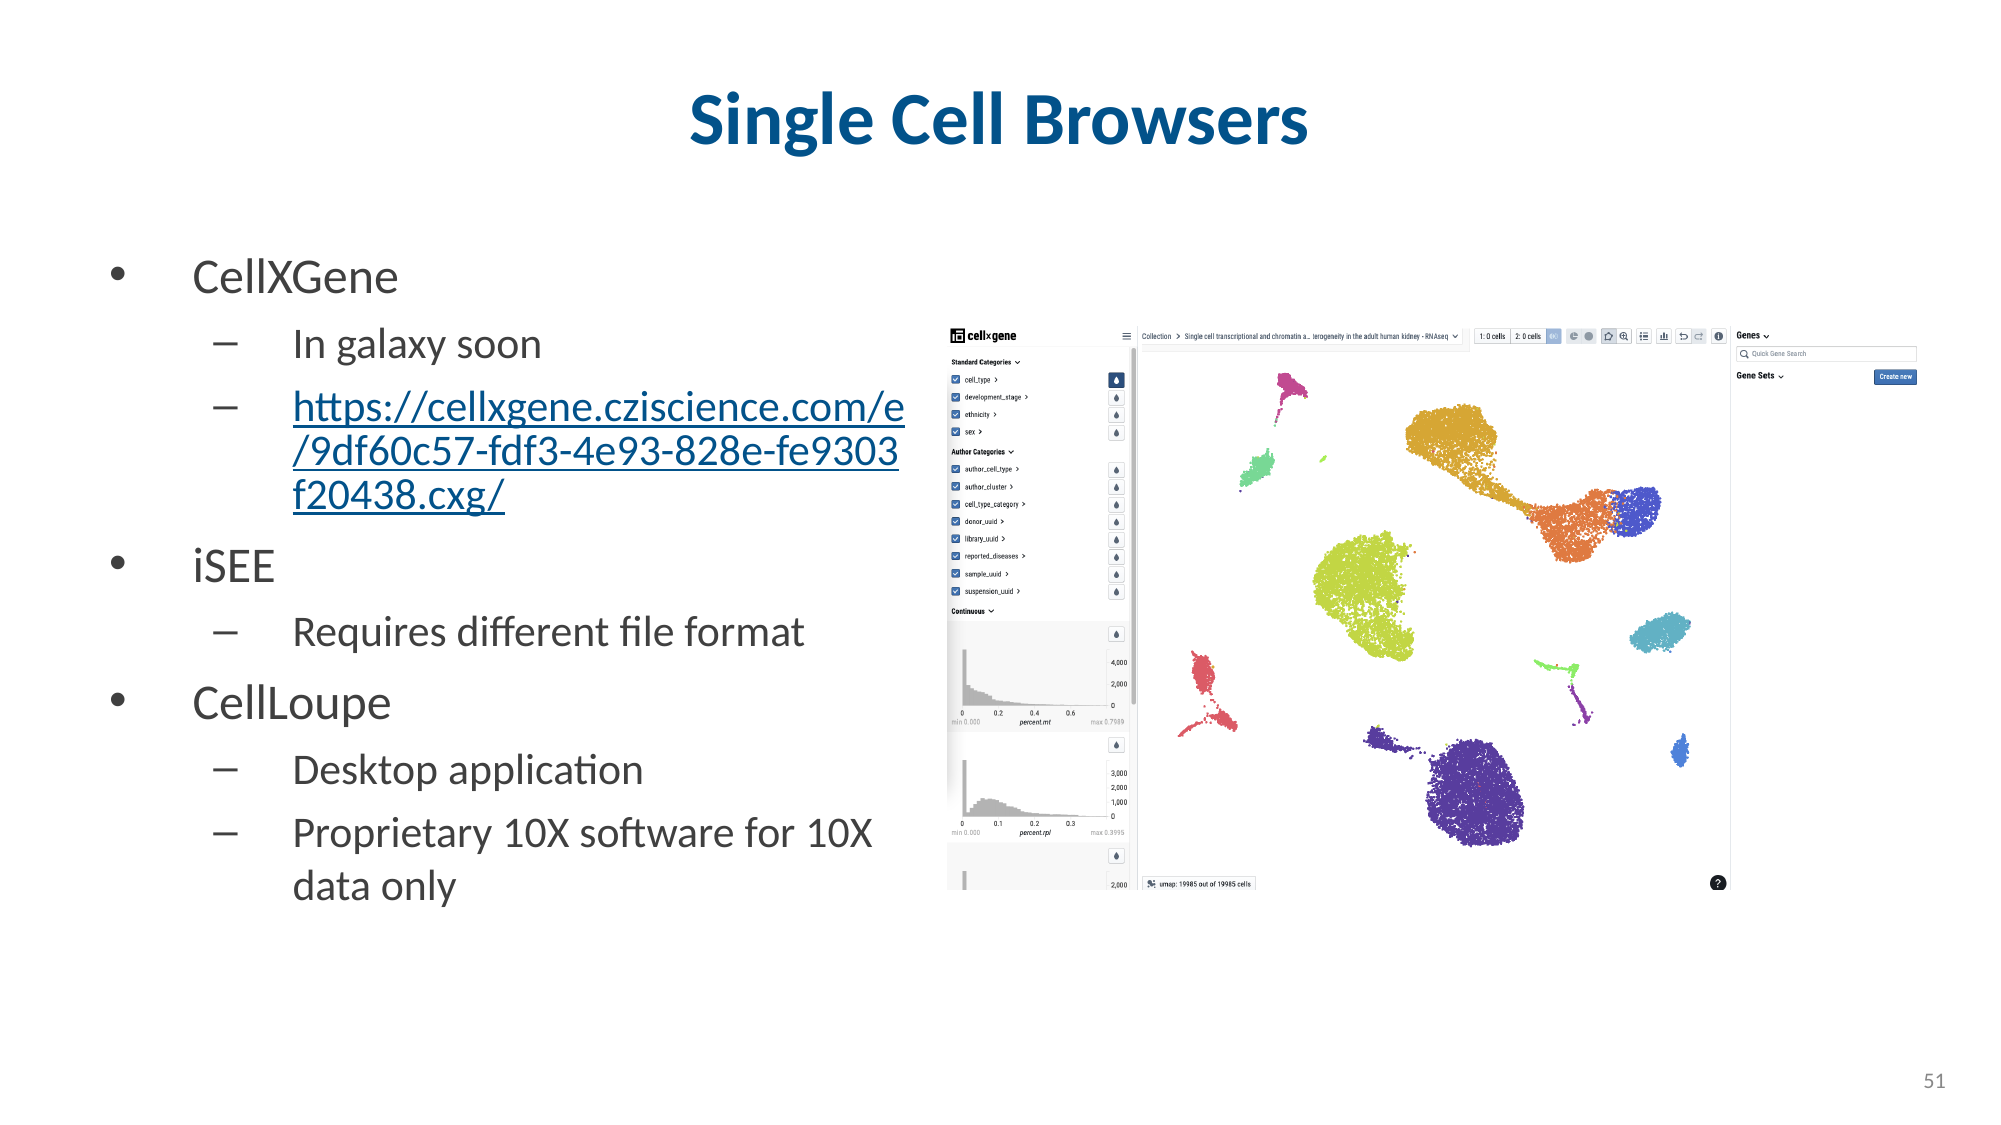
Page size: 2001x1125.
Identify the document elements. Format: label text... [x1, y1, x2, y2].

picture [947, 326, 1919, 890]
list CellXGene In galaxy soon https://cellxgene.cziscience.com/e/9df60c57-fdf3-4e93-828e-fe9303f20438.cxg/ iSEE Requires different file format CellLoupe Desktop application Proprietary 10X software for 10X data only [81, 237, 918, 1058]
title Single Cell Browsers [0, 20, 2000, 209]
